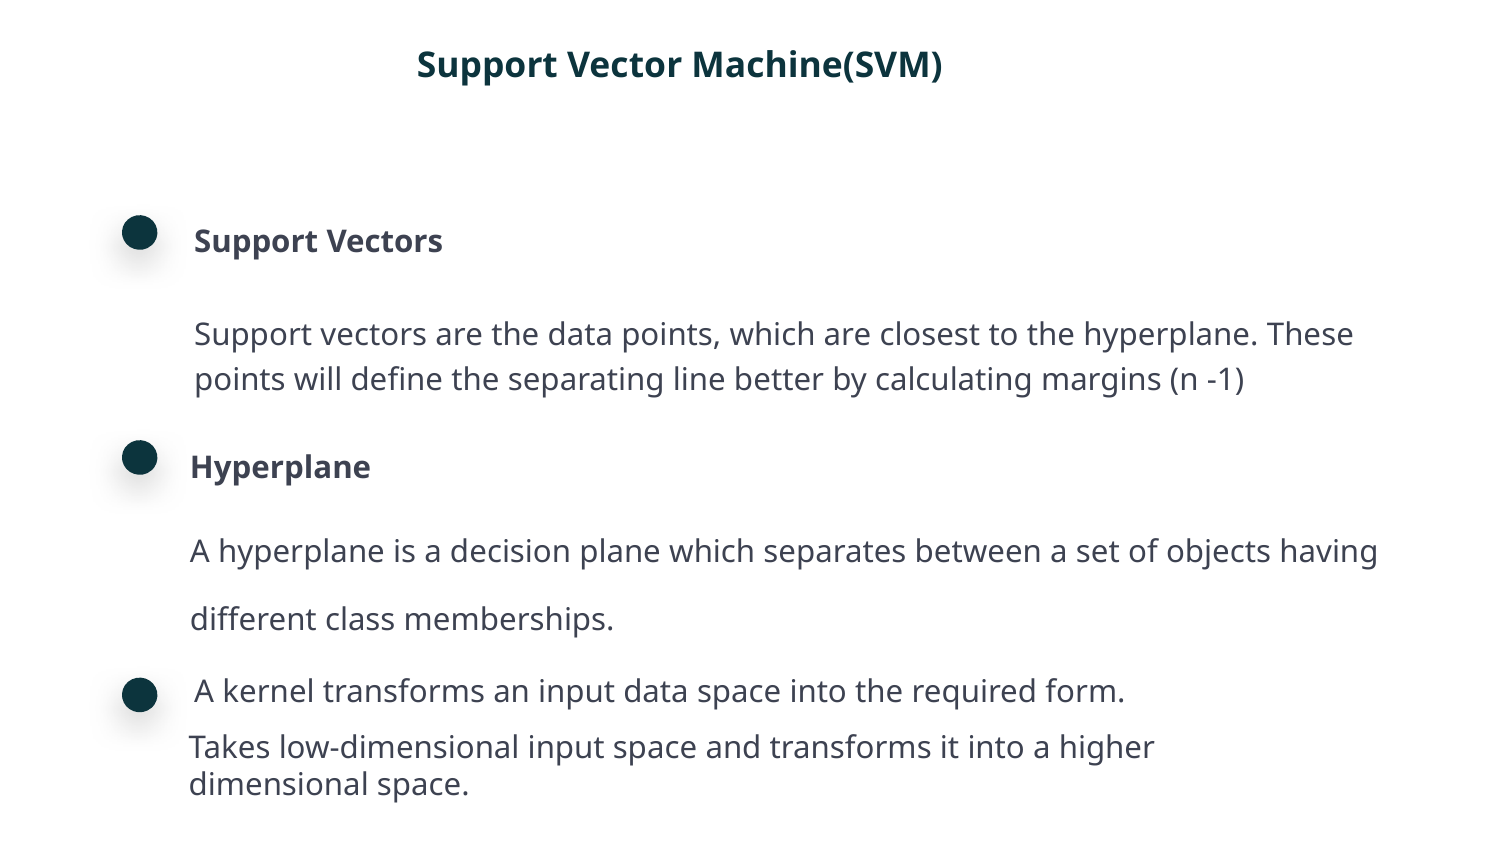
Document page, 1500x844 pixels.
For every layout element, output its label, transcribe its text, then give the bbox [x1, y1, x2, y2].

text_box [116, 673, 162, 718]
text_box Support Vector Machine(SVM) [251, 27, 1457, 100]
text_box A kernel transforms an input data space into the required form. [179, 656, 1264, 712]
text_box Hyperplane A hyperplane is a decision plane which separates between a set of objects having different class memberships. [174, 424, 1398, 652]
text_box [116, 435, 162, 481]
text_box Takes low-dimensional input space and transforms it into a higher dimensional space. [173, 712, 1333, 817]
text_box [116, 210, 162, 256]
text_box Support Vectors Support vectors are the data points, which are closest to the hyperplane. These points will define the separating line better by calculating margins (n -1) [179, 198, 1457, 463]
